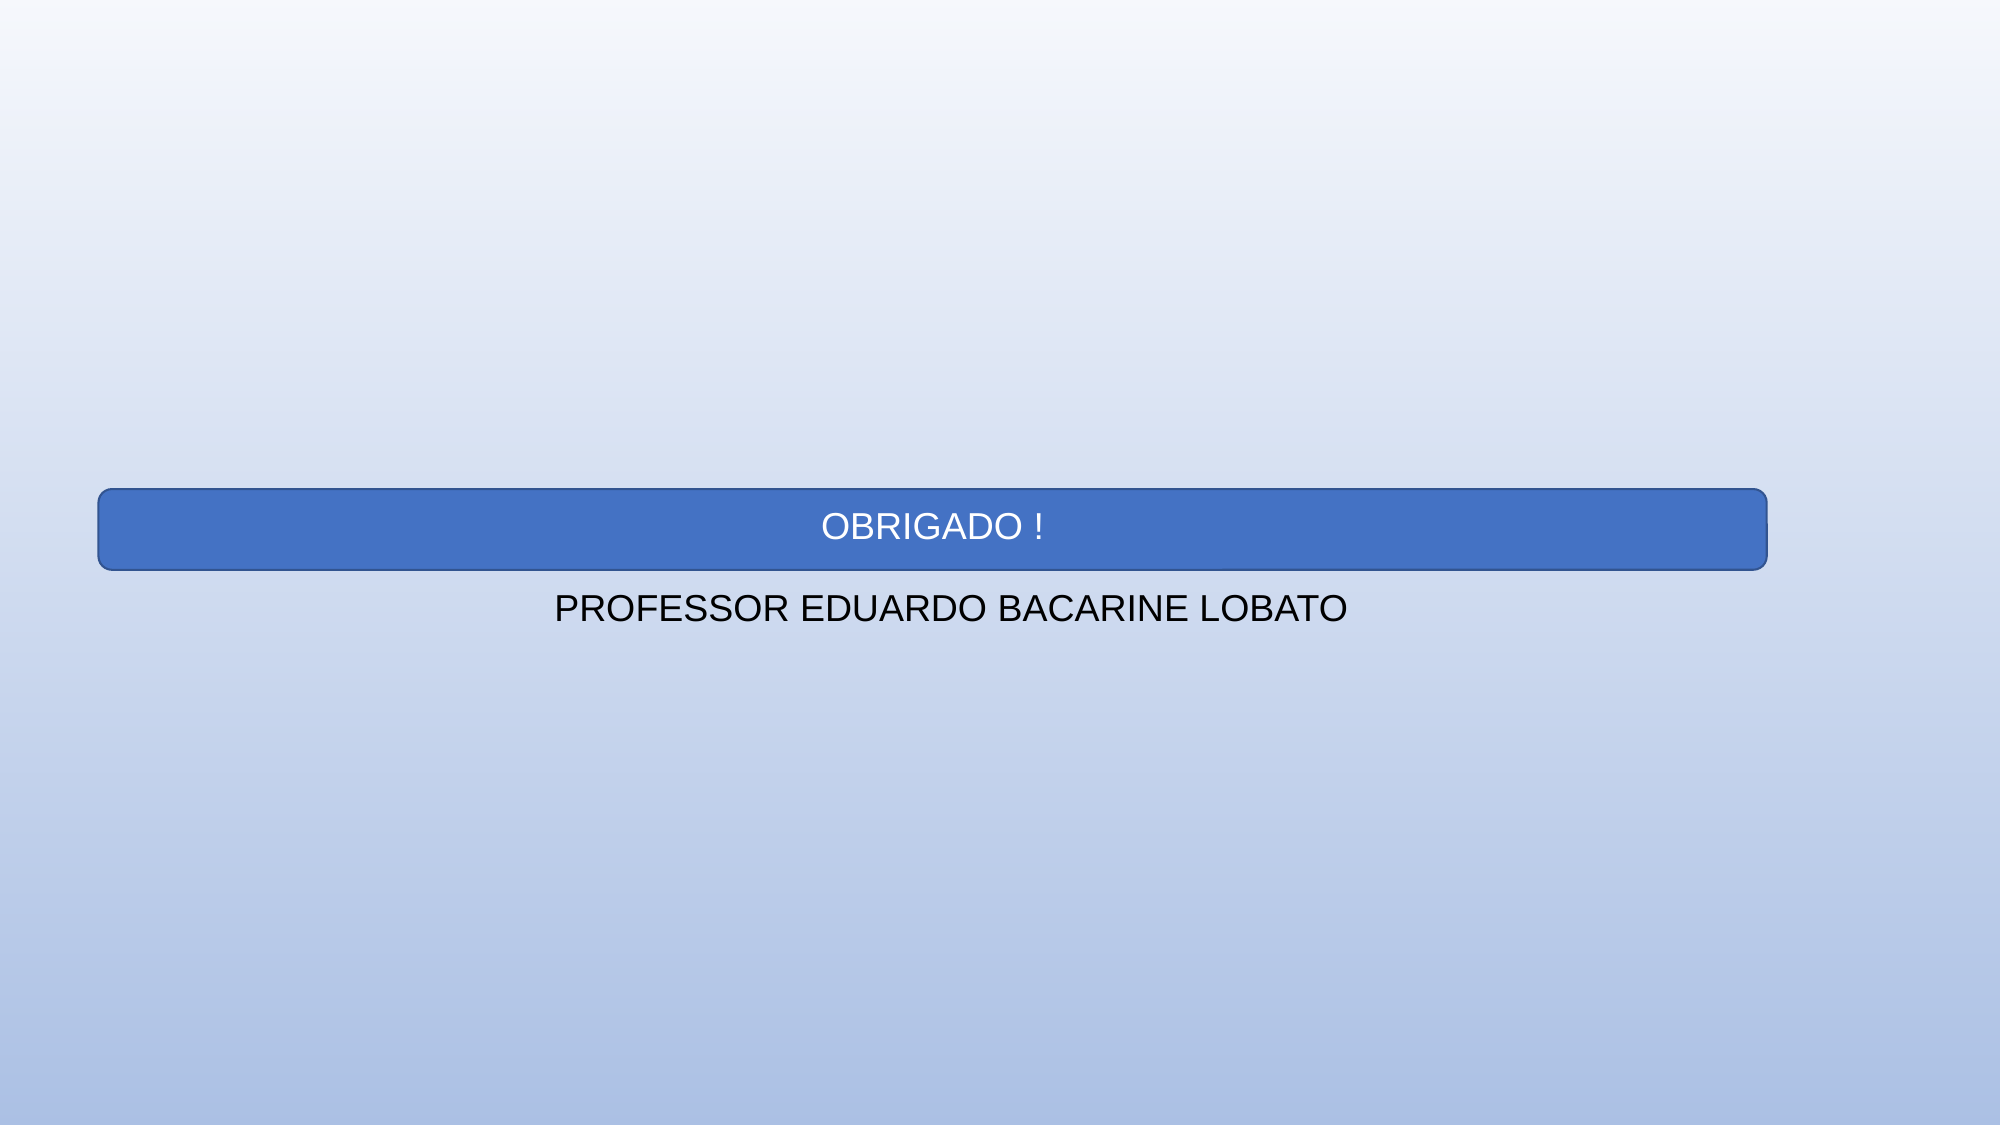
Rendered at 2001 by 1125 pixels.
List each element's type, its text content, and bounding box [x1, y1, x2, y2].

text_box [100, 488, 1765, 494]
text_box PROFESSOR EDUARDO BACARINE LOBATO [80, 576, 1749, 636]
text_box [97, 498, 1768, 571]
text_box OBRIGADO ! [98, 494, 1767, 555]
